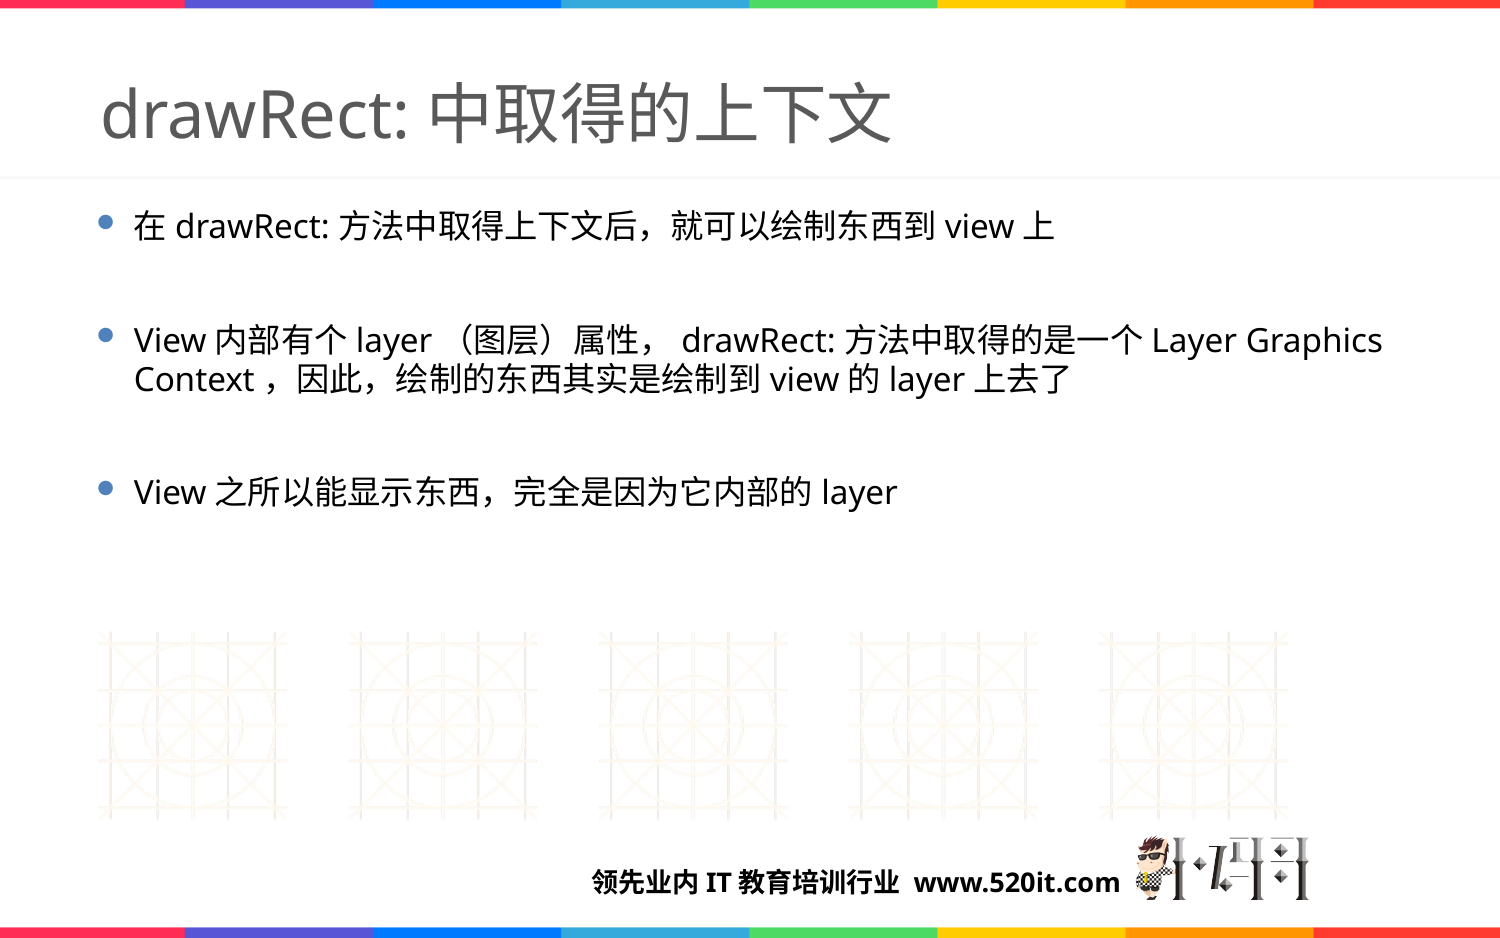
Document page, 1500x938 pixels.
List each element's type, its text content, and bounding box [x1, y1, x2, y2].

list 在drawRect:方法中取得上下文后，就可以绘制东西到view上 View内部有个layer（图层）属性，drawRect:方法中取得的是一个Layer Graphics Context，因此，绘制的东西其实是绘制到view的layer上去了 View之所以能显示东西，完全是因为它内部的layer [81, 198, 1416, 838]
picture [0, 0, 1500, 176]
picture [0, 180, 1500, 938]
title drawRect:中取得的上下文 [85, 64, 1419, 178]
